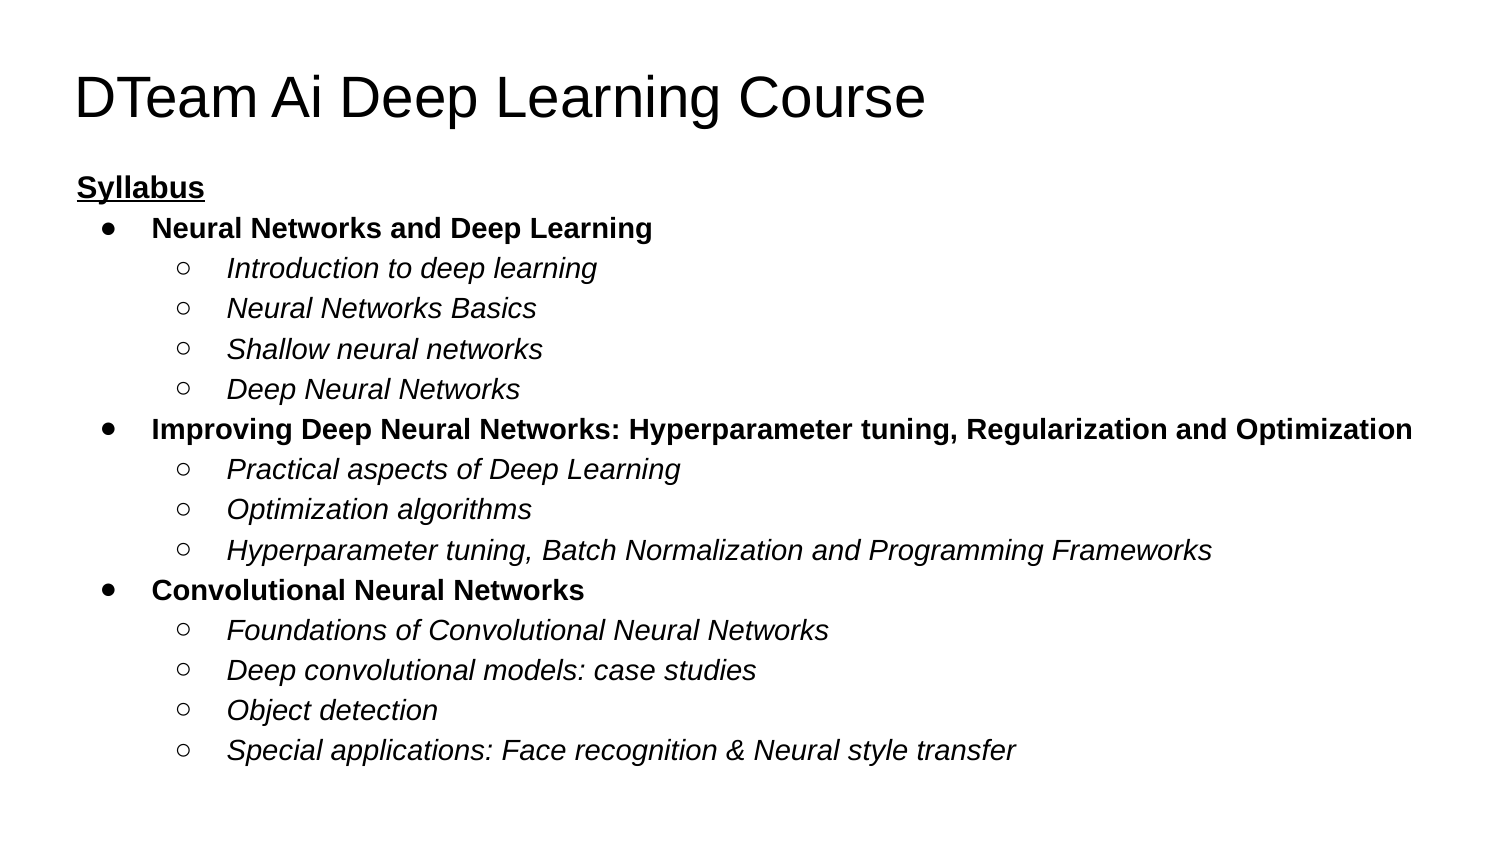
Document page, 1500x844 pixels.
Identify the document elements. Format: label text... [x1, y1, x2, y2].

text_box Syllabus Neural Networks and Deep Learning Introduction to deep learning Neural Networks Basics Shallow neural networks Deep Neural Networks Improving Deep Neural Networks: Hyperparameter tuning, Regularization and Optimization Practical aspects of Deep Learning Optimization algorithms Hyperparameter tuning, Batch Normalization and Programming Frameworks Convolutional Neural Networks Foundations of Convolutional Neural Networks Deep convolutional models: case studies Object detection Special applications: Face recognition & Neural style transfer [61, 146, 1455, 804]
title DTeam Ai Deep Learning Course [59, 44, 1457, 139]
